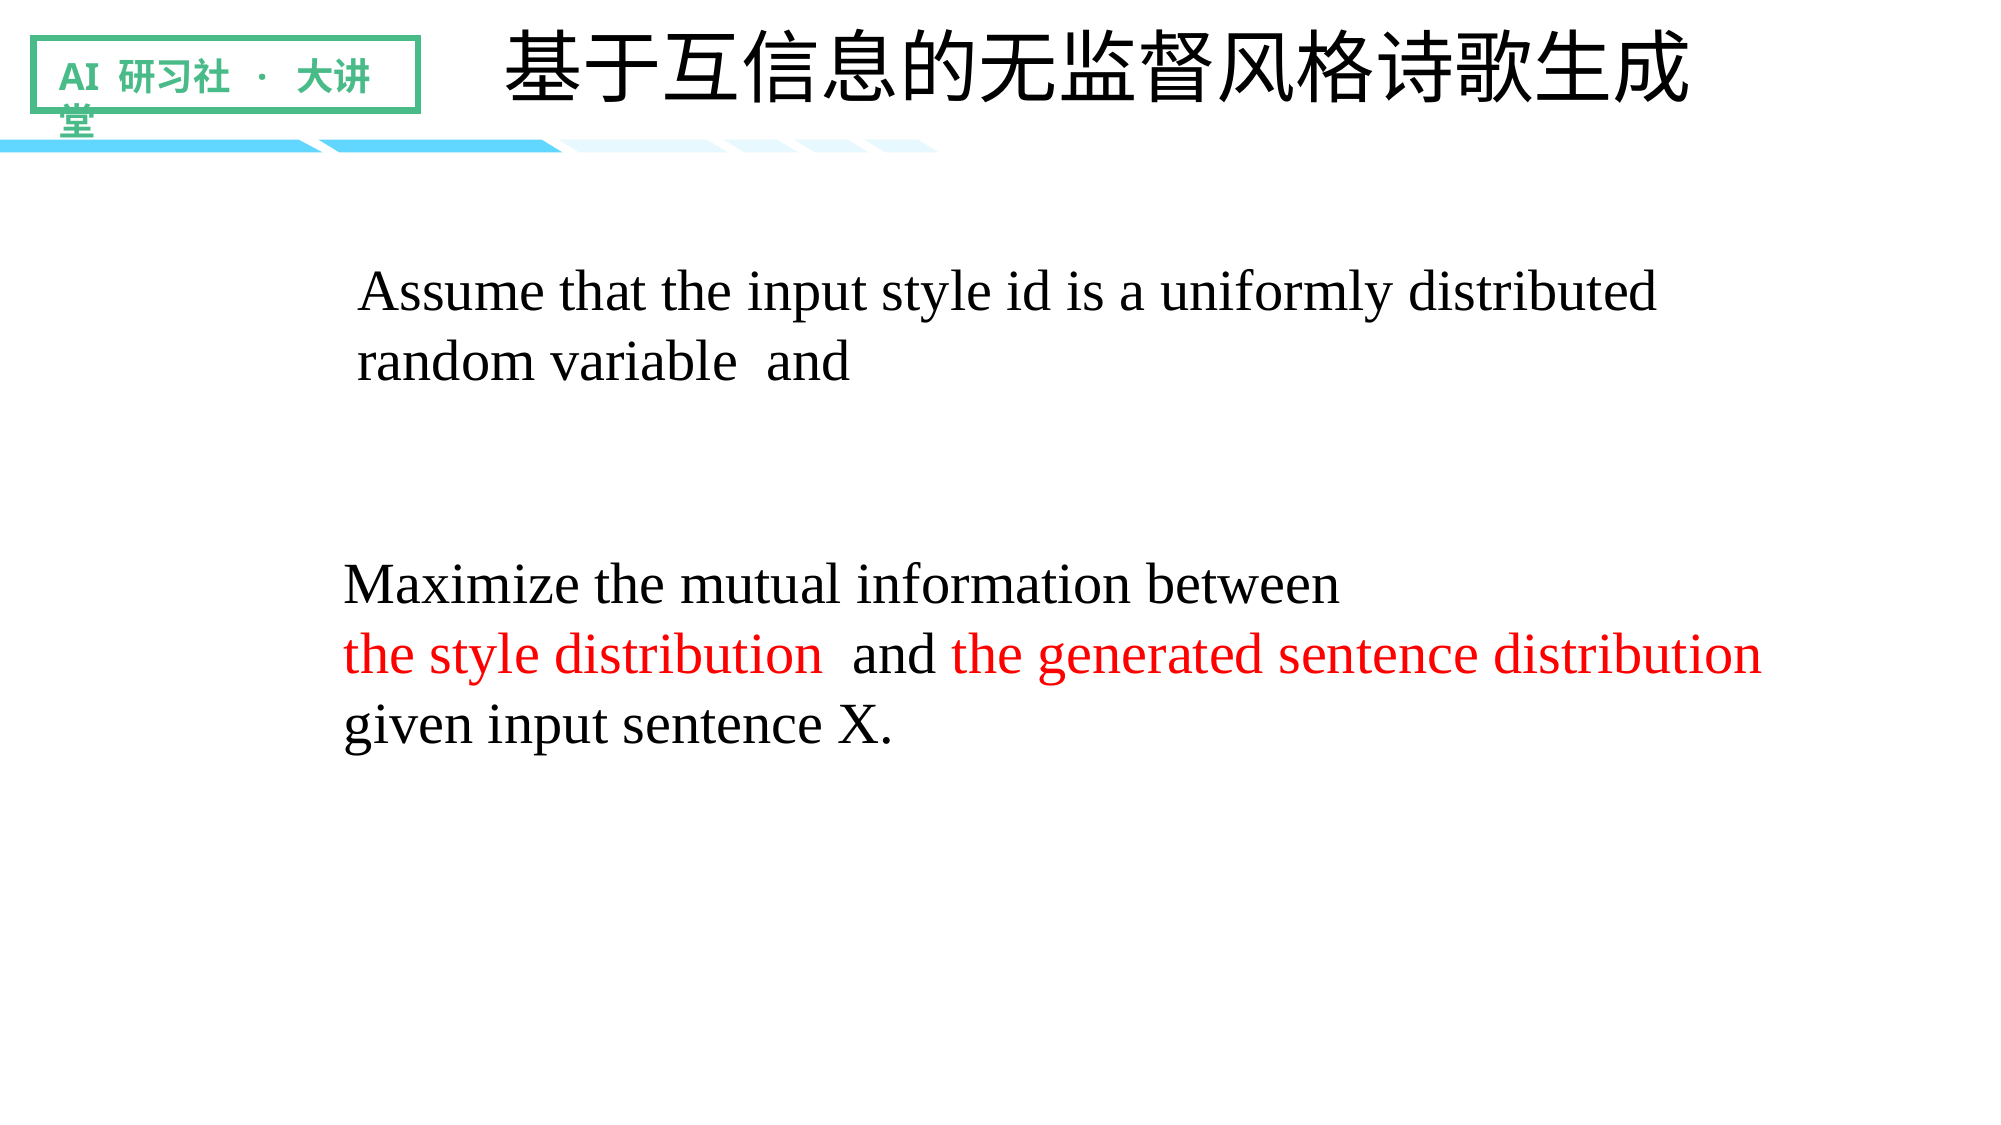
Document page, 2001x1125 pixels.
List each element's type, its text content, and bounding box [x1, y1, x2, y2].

text_box 基于互信息的无监督风格诗歌生成 [488, 9, 1762, 120]
